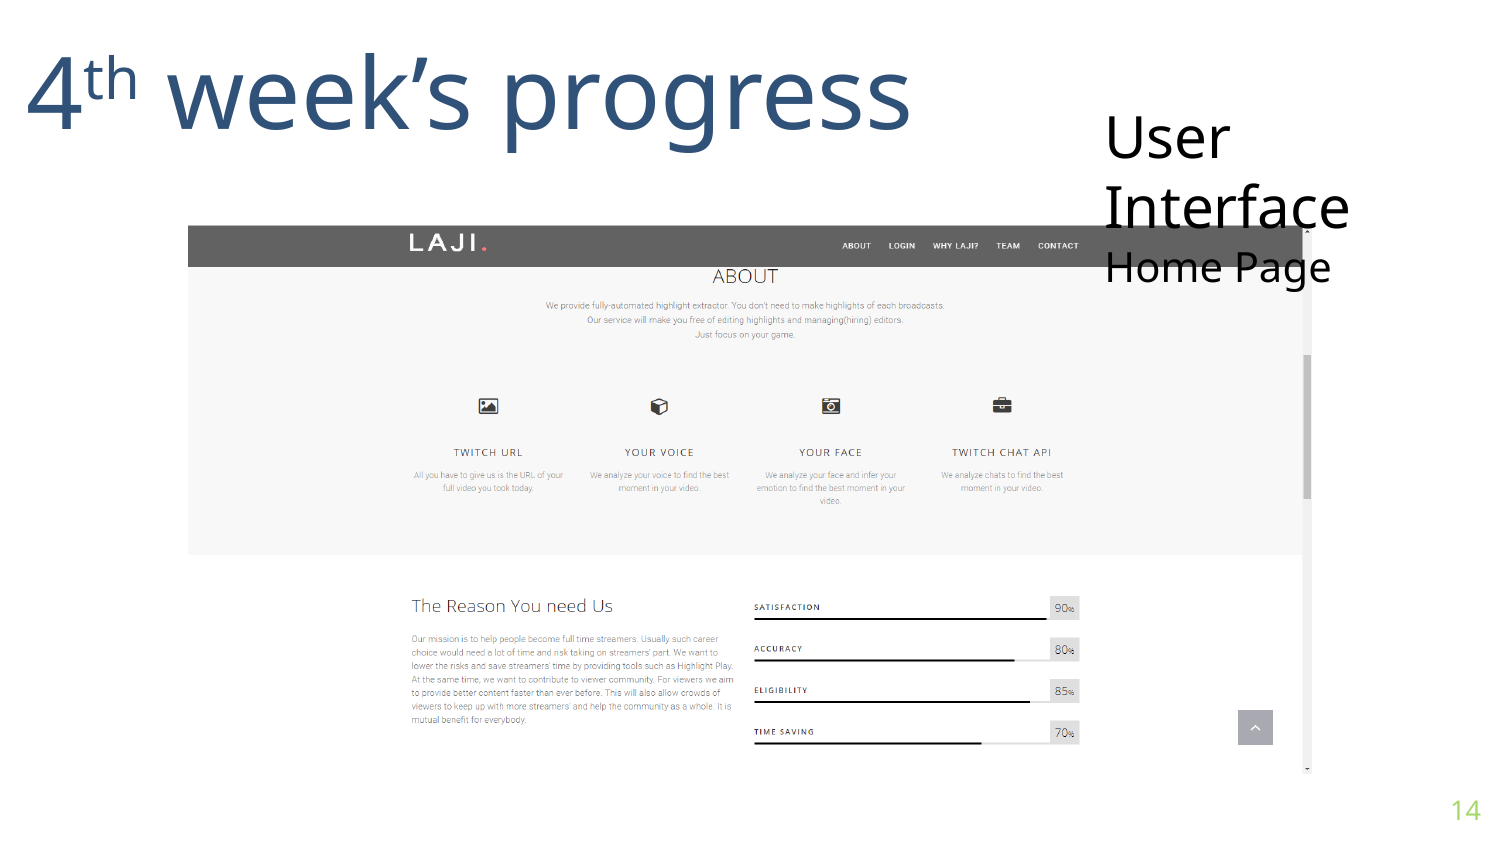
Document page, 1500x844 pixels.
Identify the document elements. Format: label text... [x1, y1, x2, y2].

text_box 4th week’s progress [26, 8, 1060, 150]
slide_number 14 [1391, 779, 1482, 844]
text_box User Interface Home Page [1089, 93, 1500, 172]
picture [188, 225, 1312, 774]
